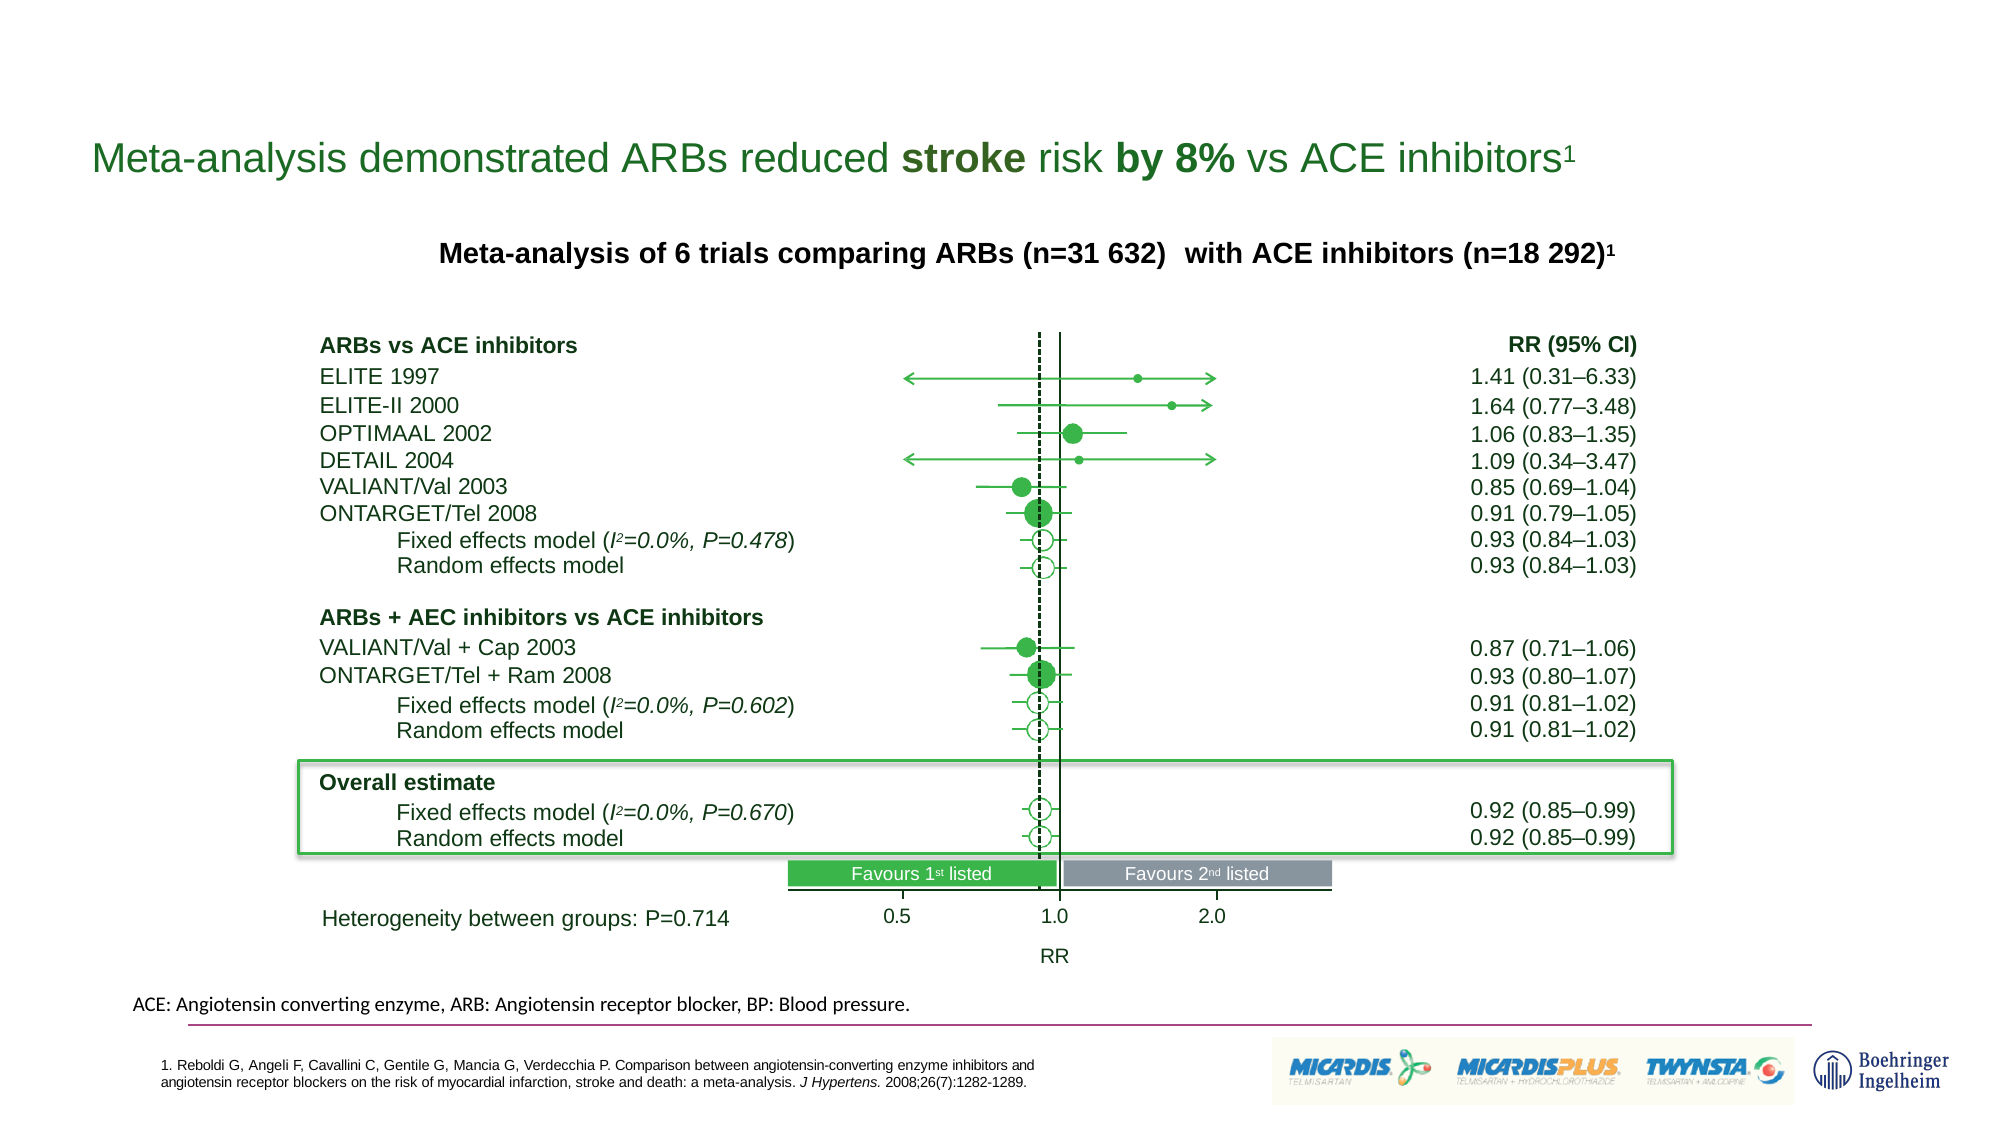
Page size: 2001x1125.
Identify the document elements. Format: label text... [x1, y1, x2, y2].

text_box 1. Reboldi G, Angeli F, Cavallini C, Gentile G, Mancia G, Verdecchia P. Comparison between angiotensin-converting enzyme inhibitors and angiotensin receptor blockers on the risk of myocardial infarction, stroke and death: a meta-analysis. J Hypertens. 2008;26(7):1282-1289. [158, 1049, 1061, 1091]
picture [1812, 1049, 1950, 1093]
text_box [291, 321, 1680, 971]
picture [1271, 1036, 1795, 1105]
title Meta-analysis demonstrated ARBs reduced stroke risk by 8% vs ACE inhibitors1 [89, 129, 1648, 320]
text_box Meta-analysis of 6 trials comparing ARBs (n=31 632) with ACE inhibitors (n=18 292)1 [309, 232, 1739, 270]
text_box ACE: Angiotensin converting enzyme, ARB: Angiotensin receptor blocker, BP: Blood pressure. [118, 983, 1269, 1024]
